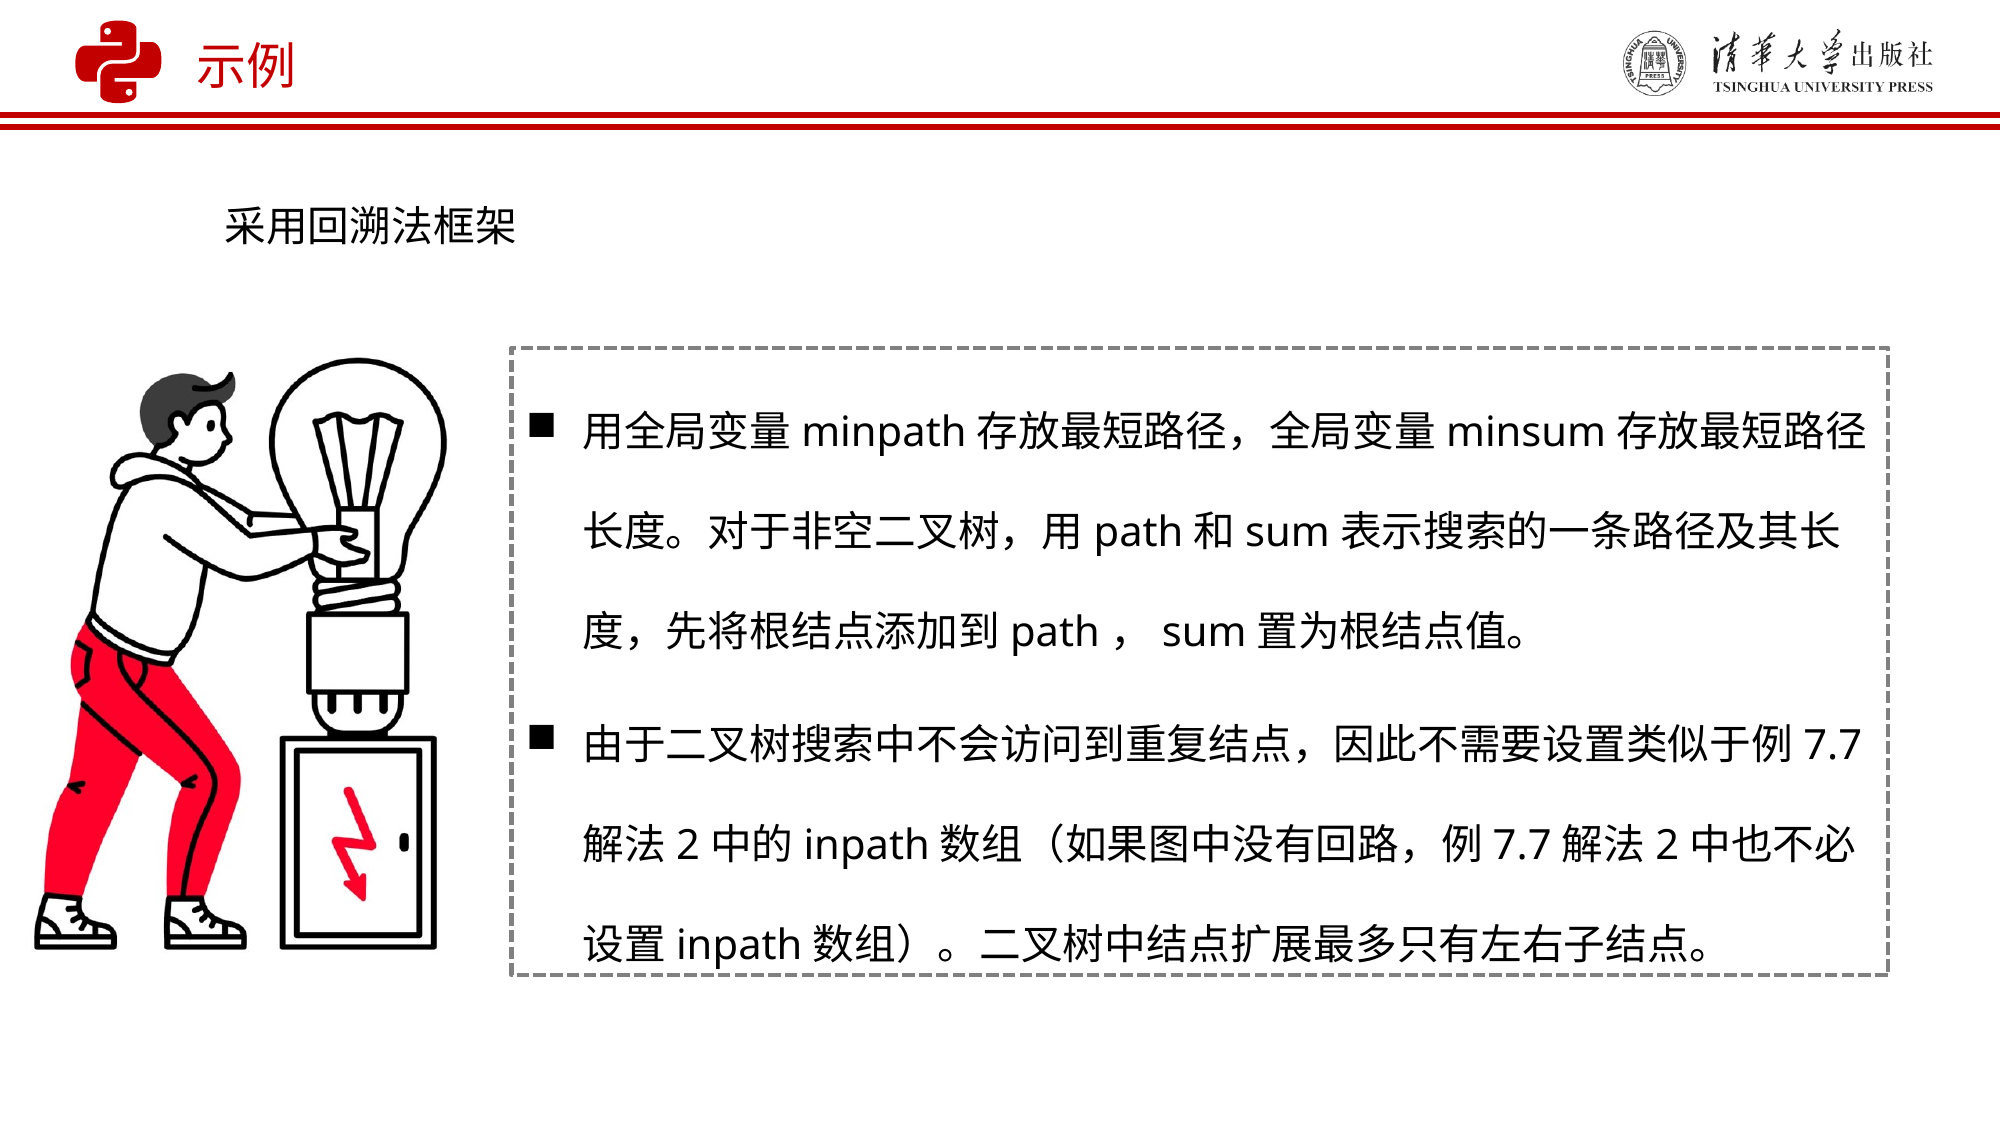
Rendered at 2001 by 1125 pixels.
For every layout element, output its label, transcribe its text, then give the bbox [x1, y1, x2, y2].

text_box 示例 [181, 27, 312, 103]
text_box 采用回溯法框架 [209, 192, 972, 258]
picture [14, 347, 478, 992]
text_box 用全局变量minpath存放最短路径，全局变量minsum存放最短路径长度。对于非空二叉树，用path和sum表示搜索的一条路径及其长度，先将根结点添加到path，sum置为根结点值。 由于二叉树搜索中不会访问到重复结点，因此不需要设置类似于例7.7解法2中的inpath数组（如果图中没有回路，例7.7解法2中也不必设置inpath数组）。二叉树中结点扩展最多只有左右子结点。 [511, 347, 1889, 976]
